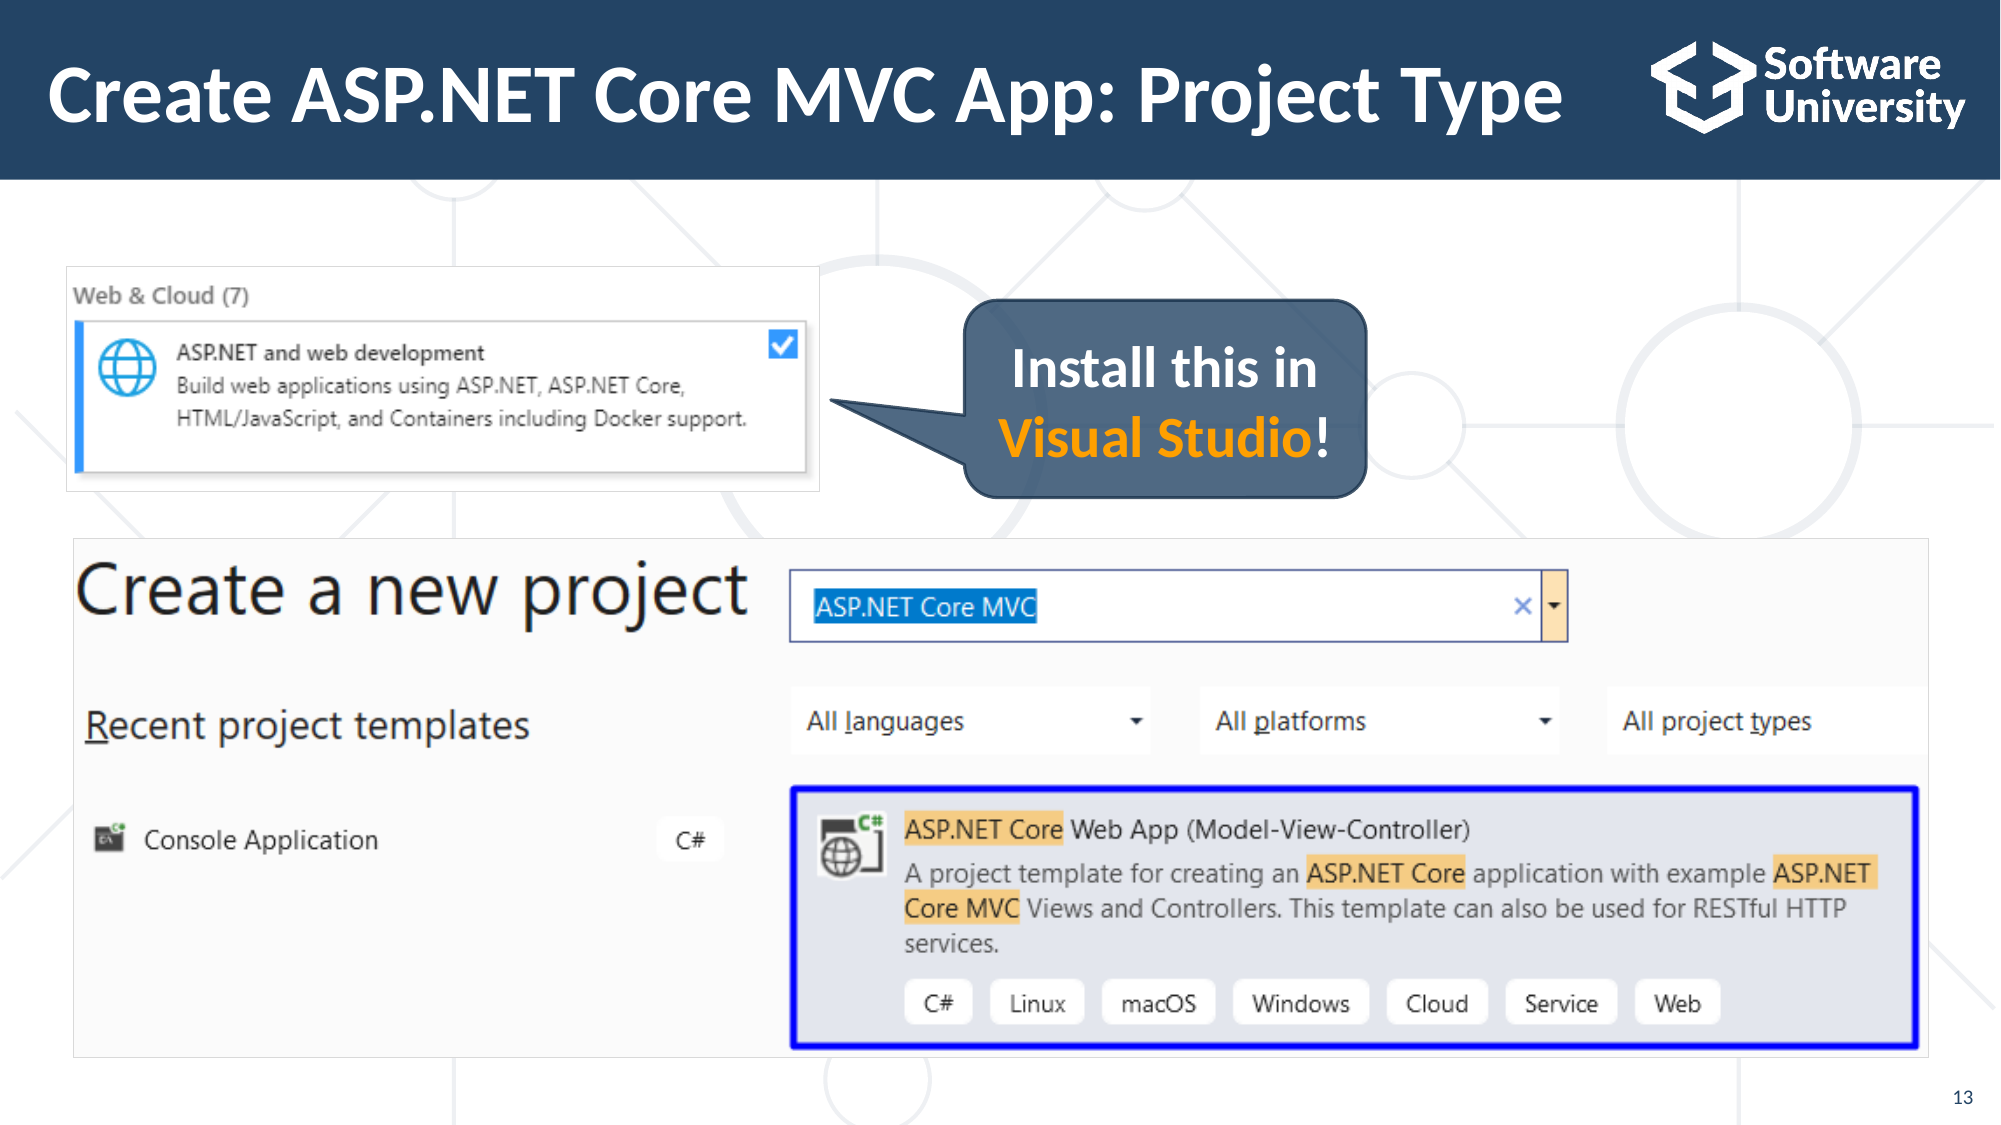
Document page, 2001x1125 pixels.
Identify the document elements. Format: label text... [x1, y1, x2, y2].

title Create ASP.NET Core MVC App: Project Type [31, 16, 1625, 162]
picture [66, 266, 820, 492]
text_box Install this in Visual Studio! [828, 298, 1369, 500]
picture [72, 538, 1929, 1058]
slide_number 13 [1928, 1067, 1989, 1117]
picture [1651, 41, 1966, 134]
